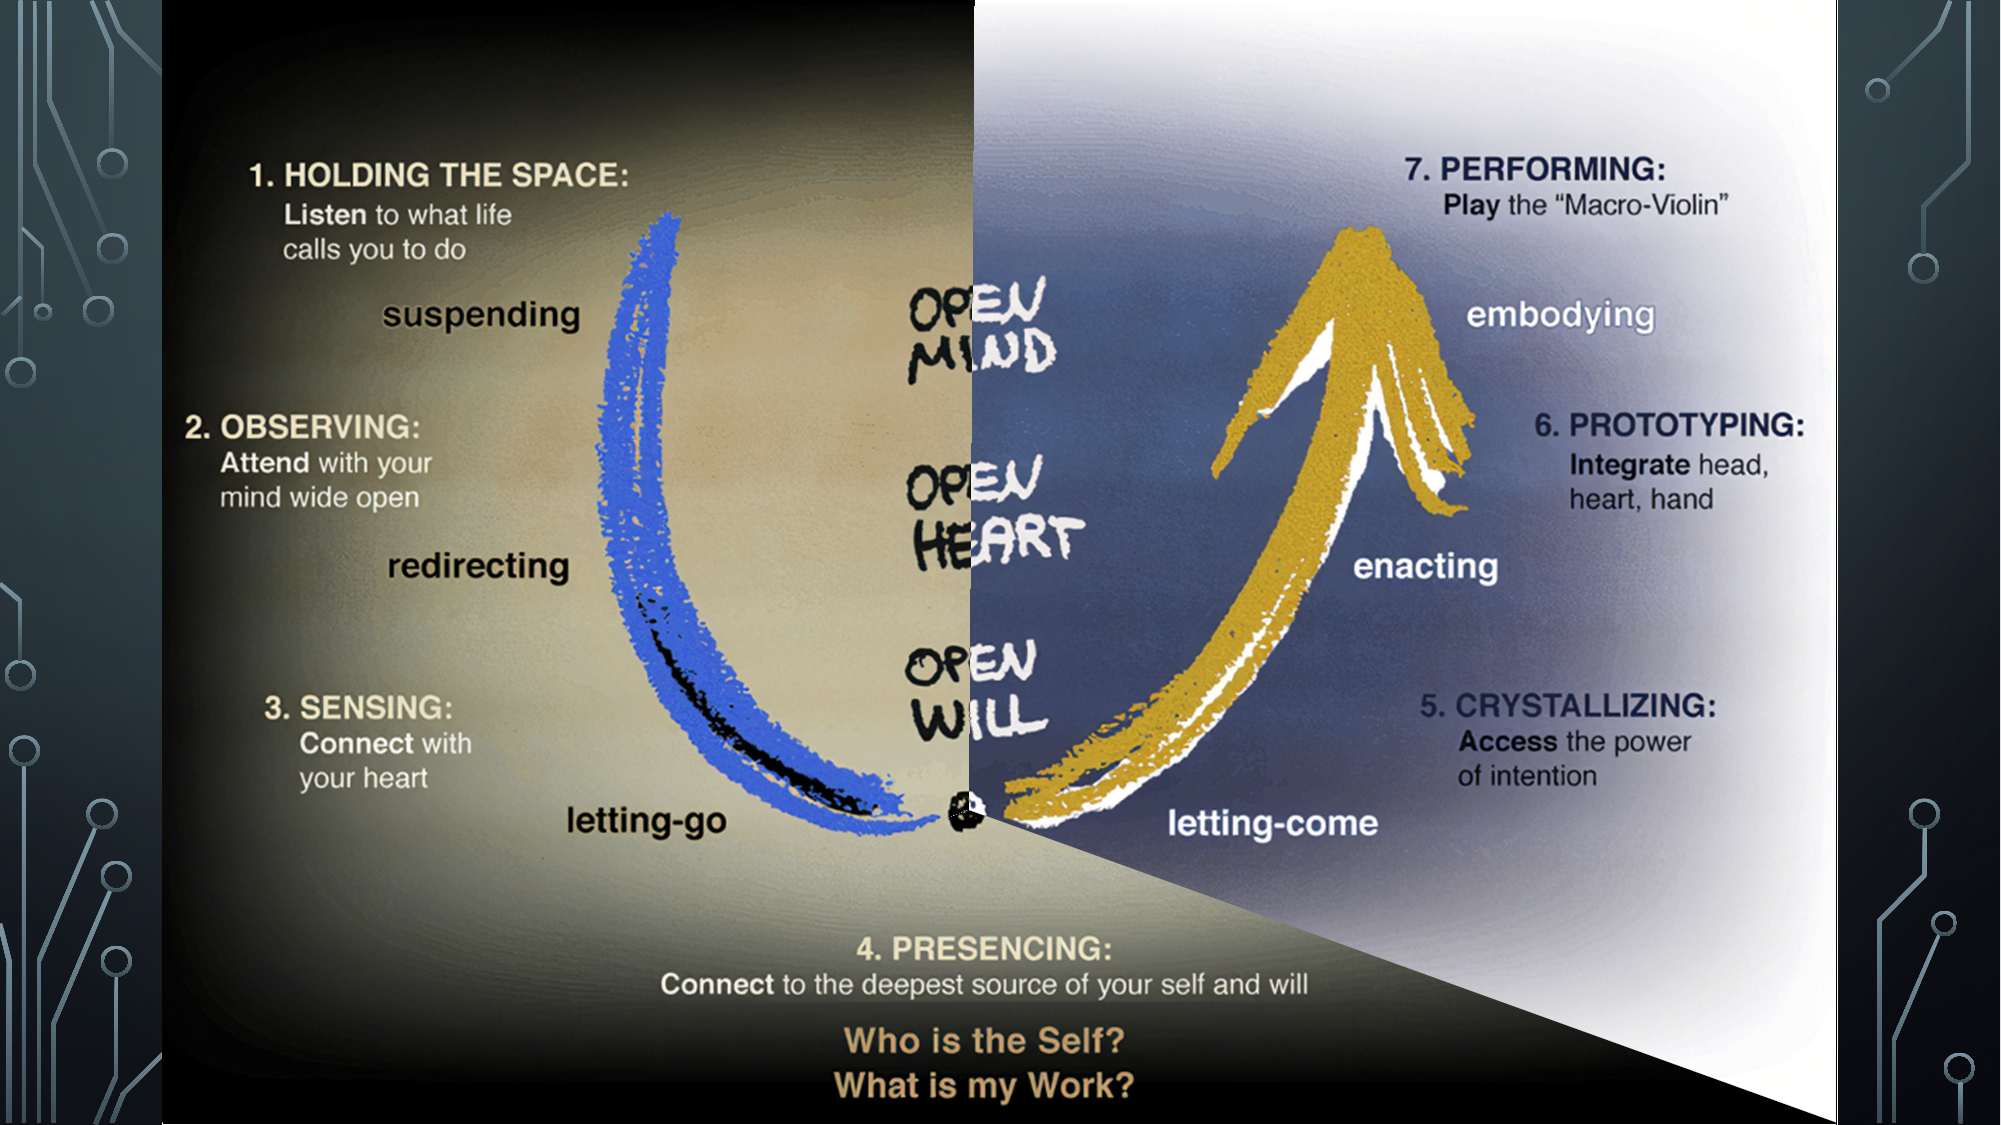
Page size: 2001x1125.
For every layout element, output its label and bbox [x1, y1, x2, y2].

picture [162, 0, 1838, 1125]
